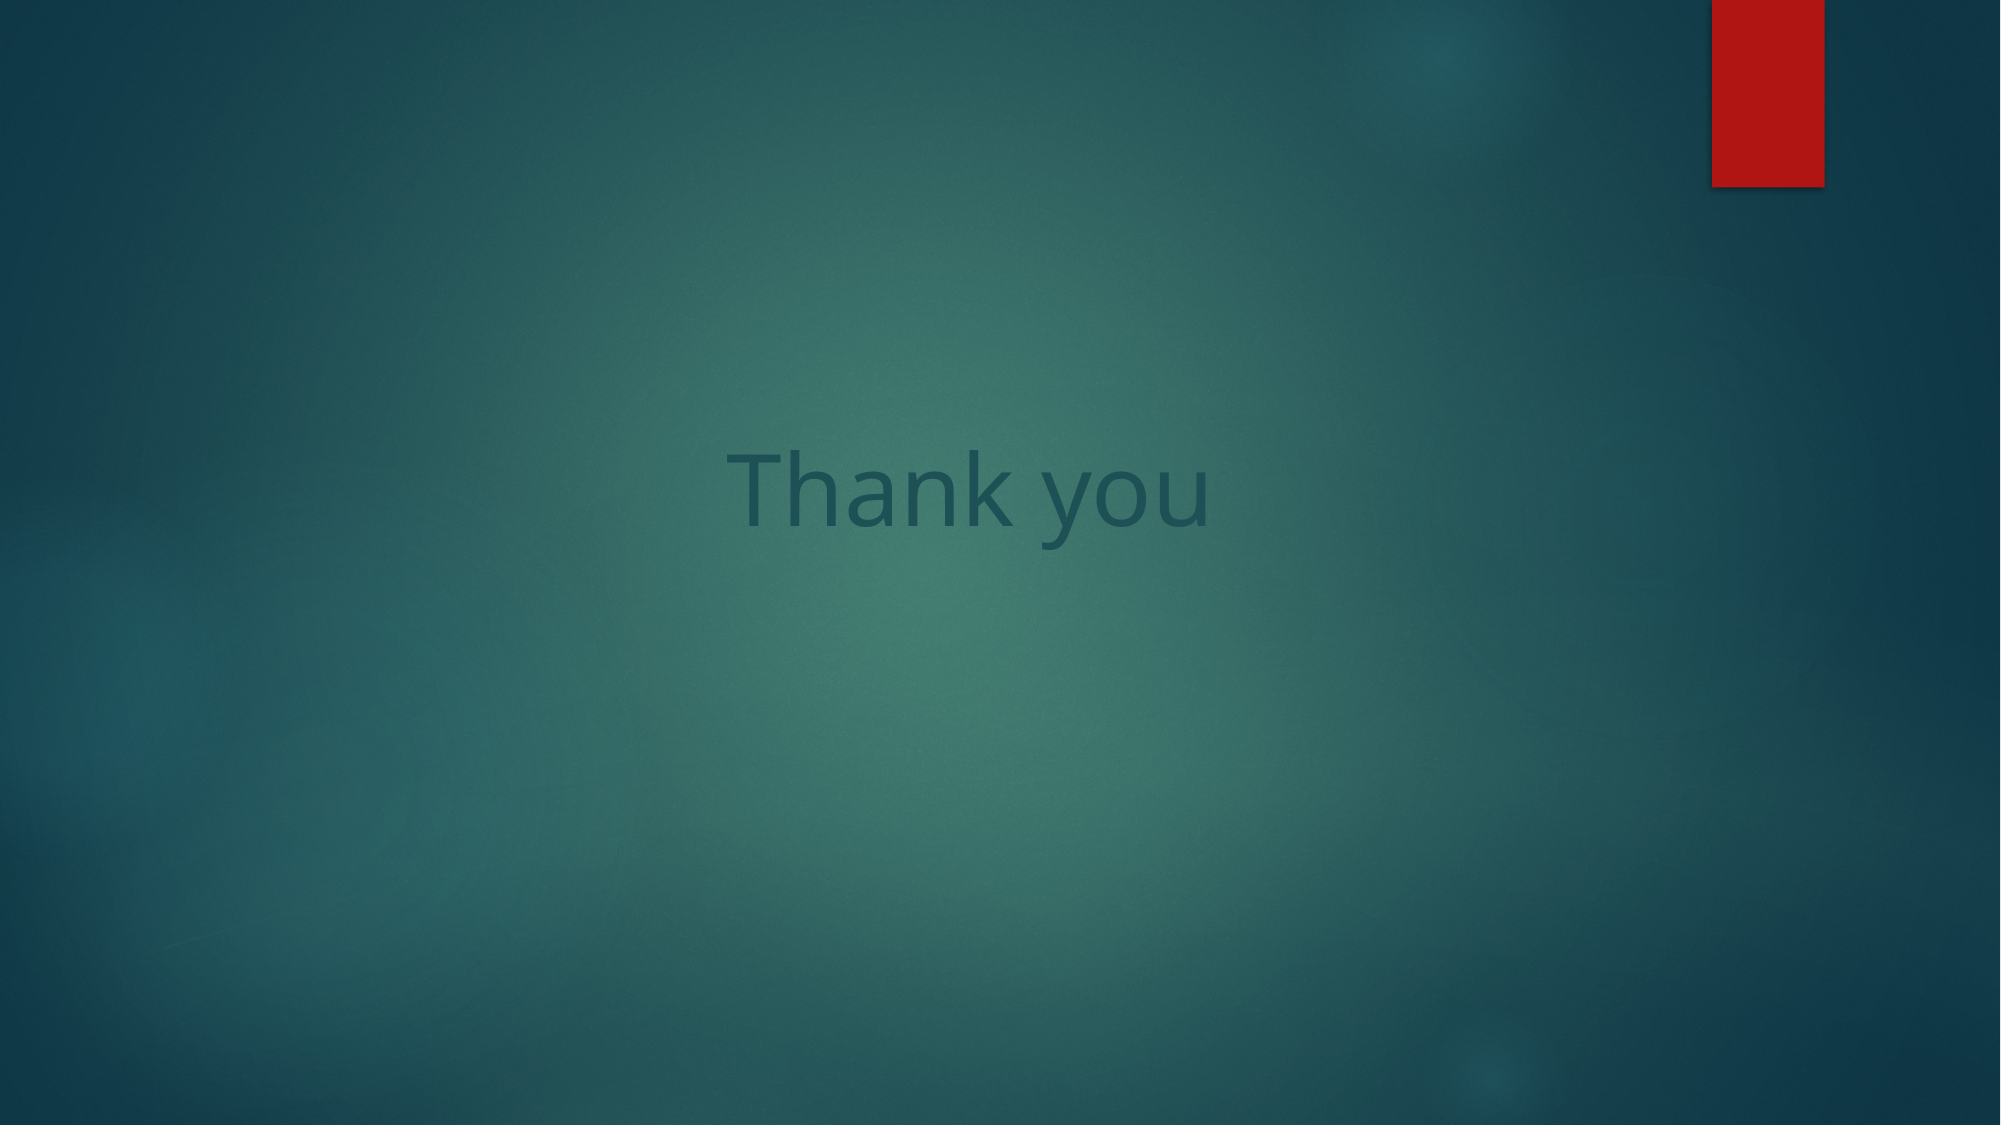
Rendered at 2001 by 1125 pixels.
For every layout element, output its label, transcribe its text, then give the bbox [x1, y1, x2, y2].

picture [0, 0, 2001, 1125]
title Thank you [246, 419, 1695, 745]
